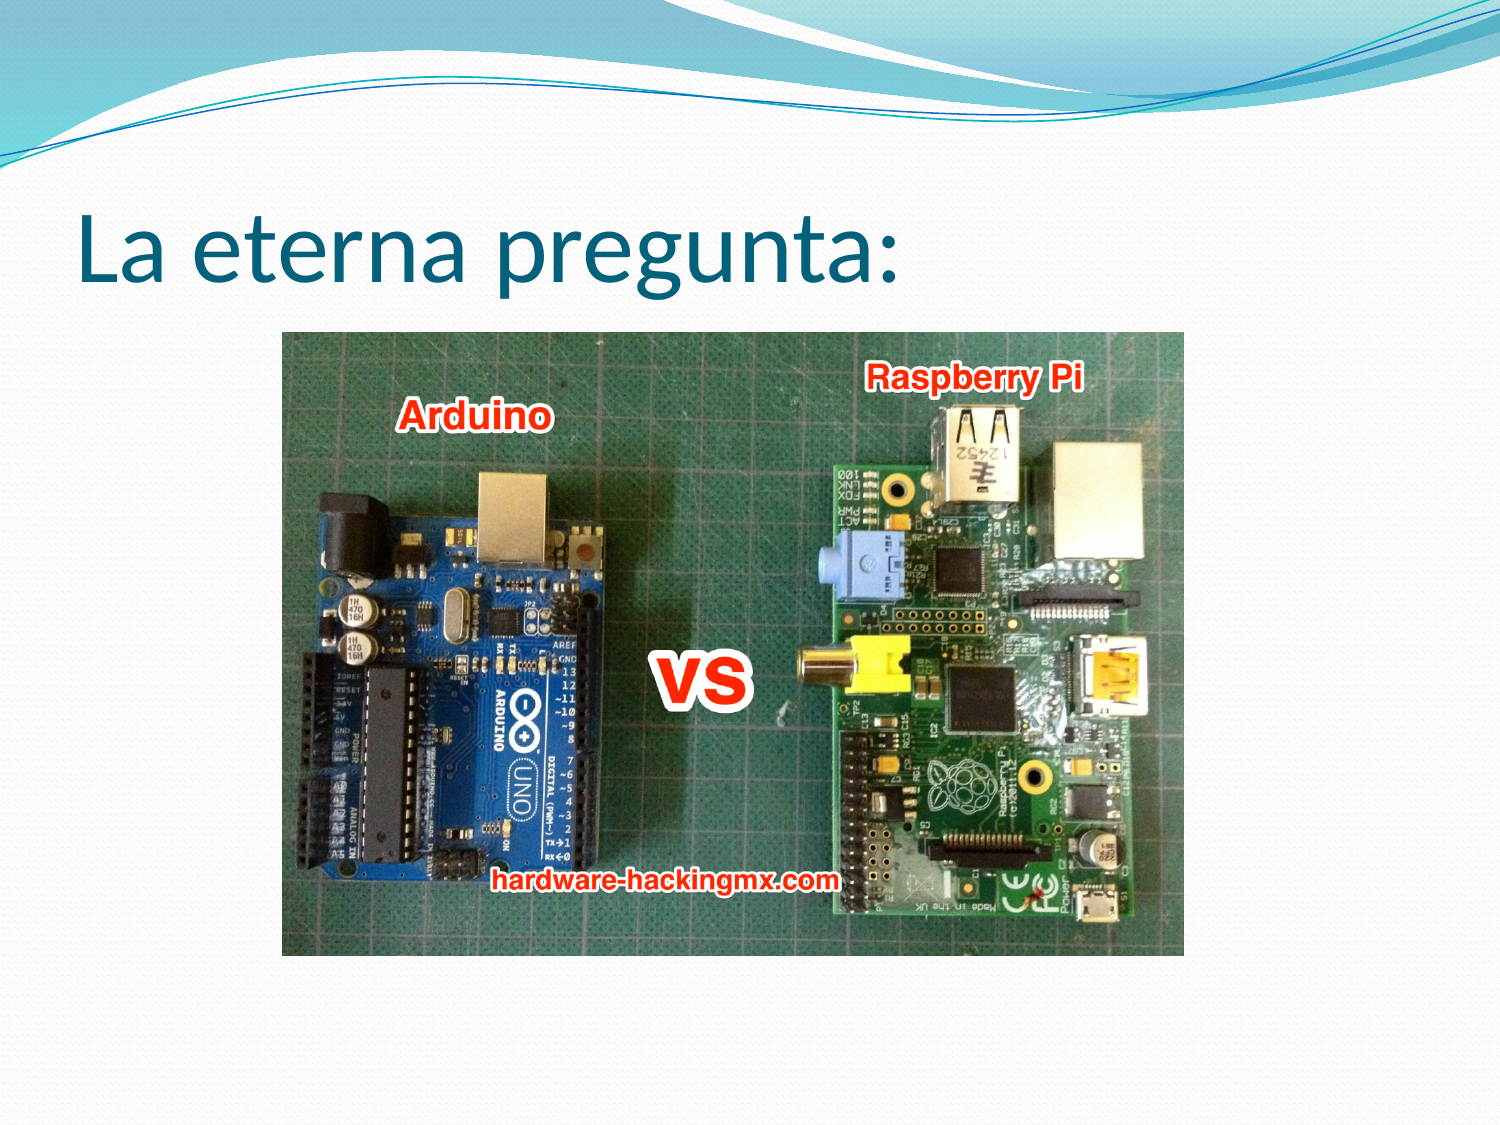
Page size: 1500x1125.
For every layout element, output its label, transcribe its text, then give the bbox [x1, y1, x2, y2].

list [282, 332, 1184, 957]
title La eterna pregunta: [75, 115, 1425, 303]
